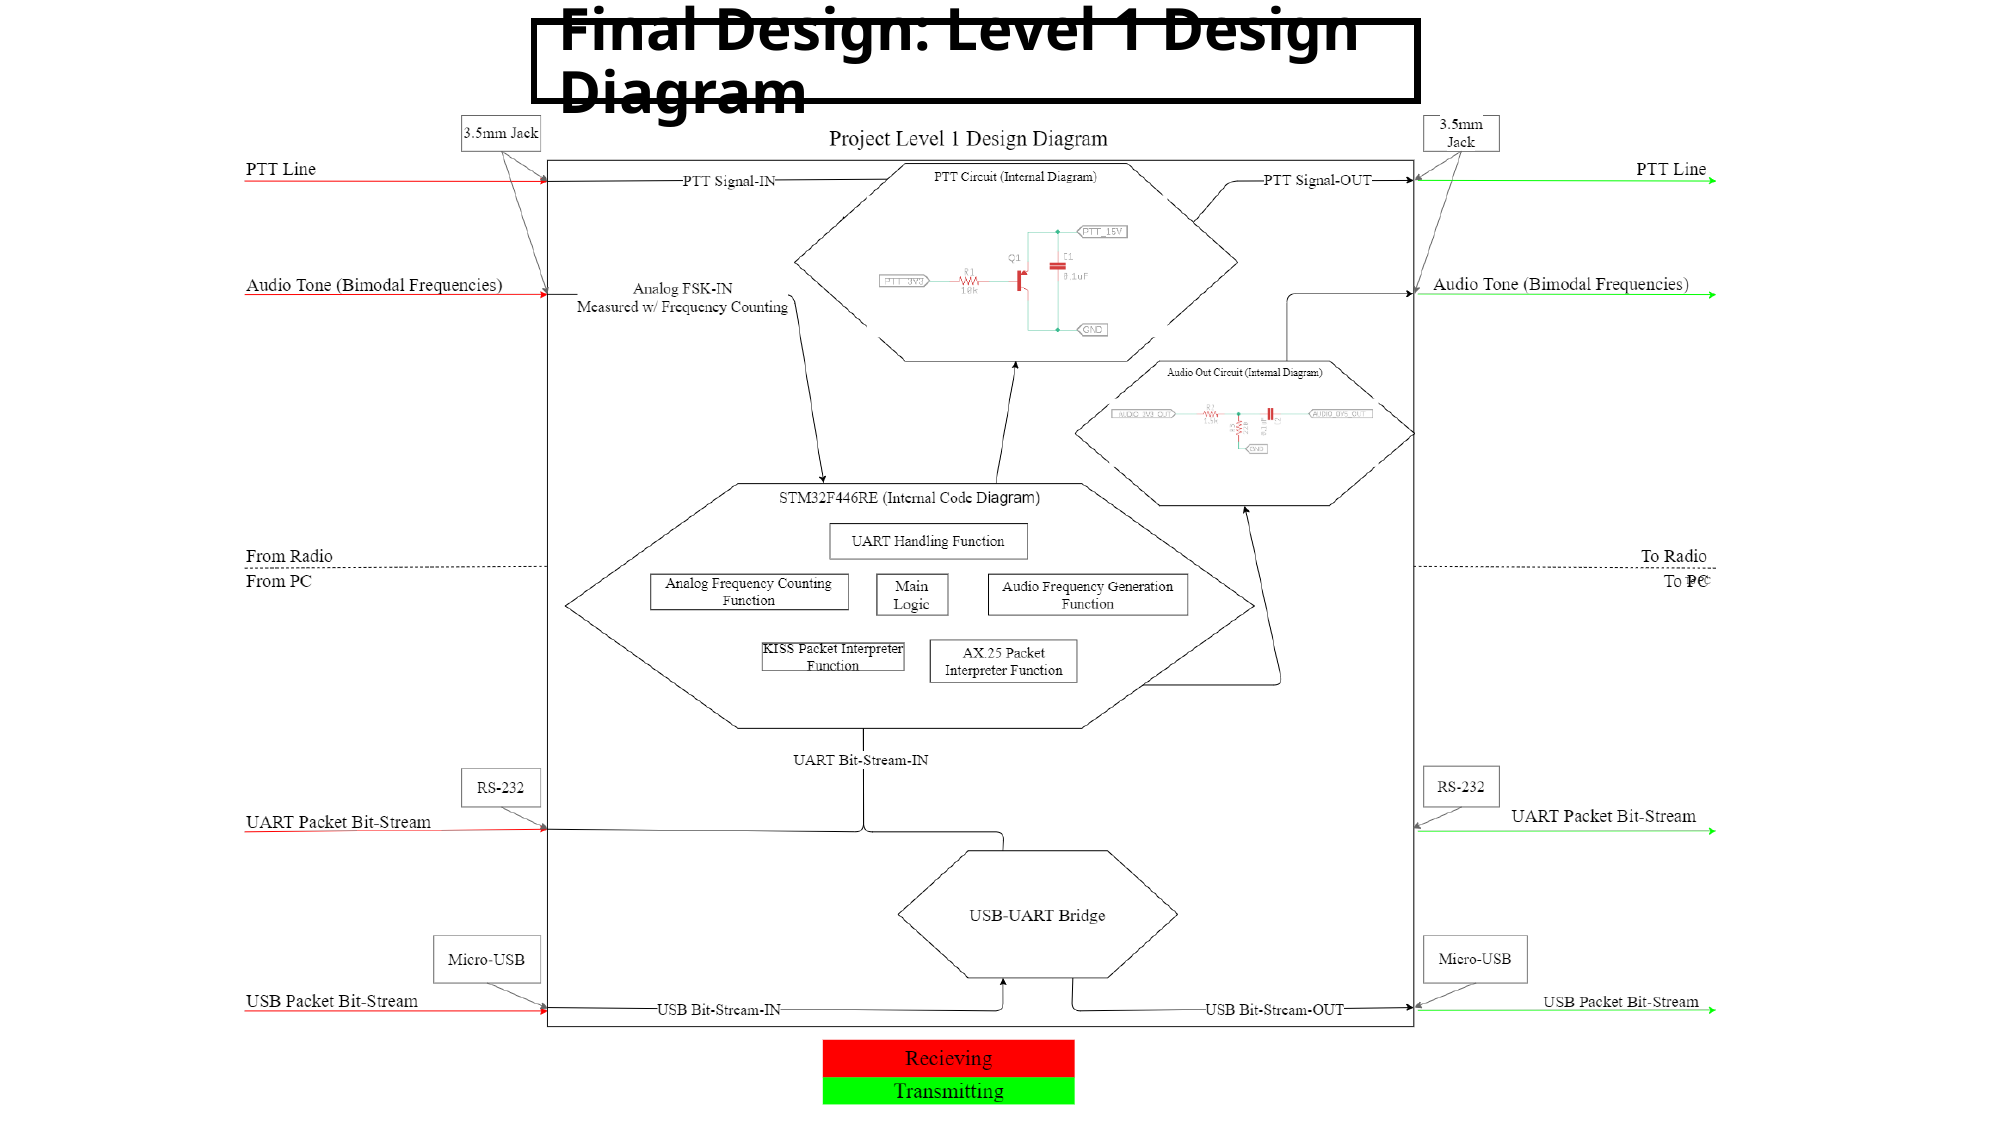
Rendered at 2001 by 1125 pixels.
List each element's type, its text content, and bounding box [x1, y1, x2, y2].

text_box [533, 21, 1419, 102]
title Final Design: Level 1 Design Diagram [543, 0, 1457, 115]
picture [238, 115, 1724, 1125]
